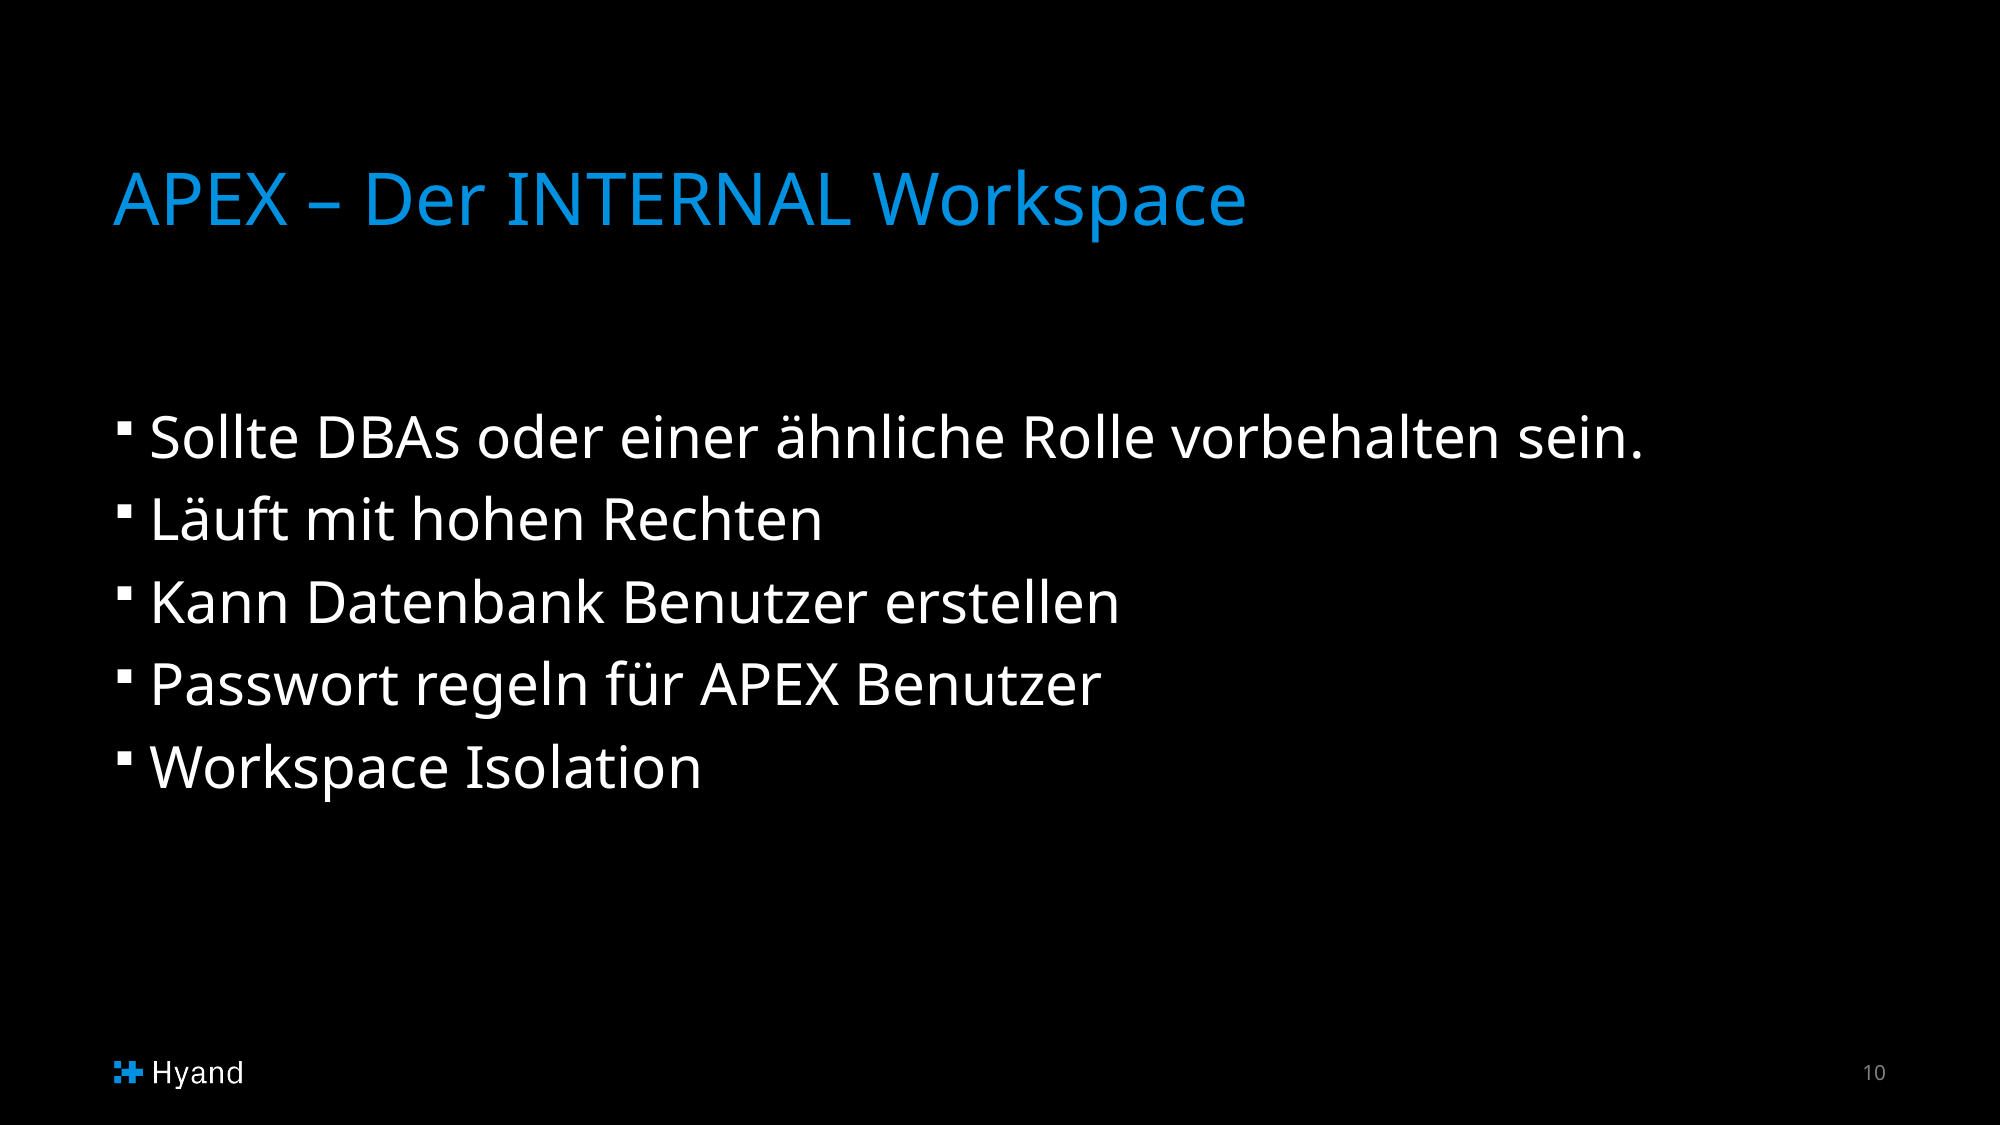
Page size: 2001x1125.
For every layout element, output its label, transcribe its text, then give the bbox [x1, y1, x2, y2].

picture [114, 1061, 242, 1089]
list Sollte DBAs oder einer ähnliche Rolle vorbehalten sein. Läuft mit hohen Rechten Kann Datenbank Benutzer erstellen Passwort regeln für APEX Benutzer Workspace Isolation [113, 399, 1886, 1006]
slide_number 10 [1781, 1061, 1886, 1087]
title APEX – Der INTERNAL Workspace [114, 152, 1886, 241]
